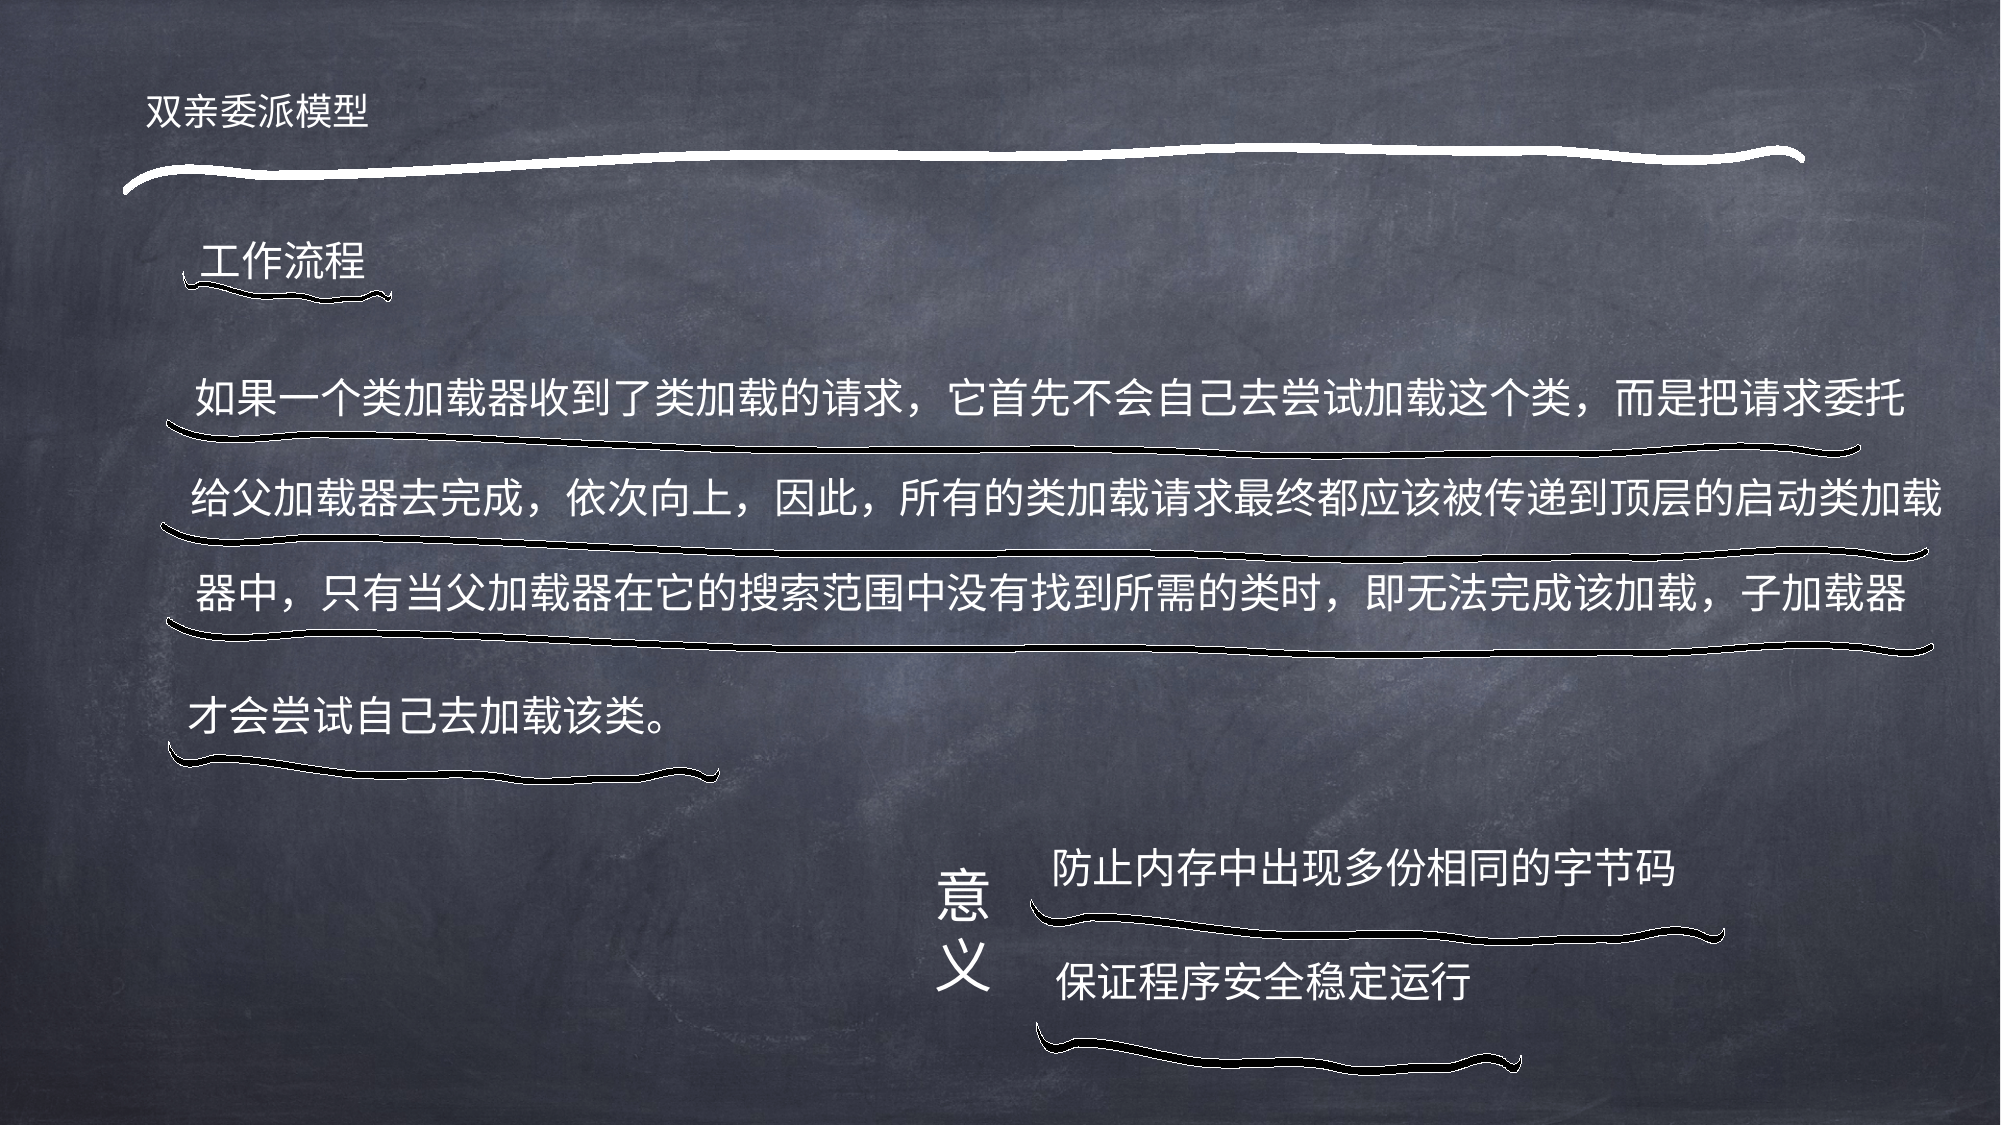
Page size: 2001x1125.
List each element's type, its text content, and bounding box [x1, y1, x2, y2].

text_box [167, 681, 740, 788]
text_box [1030, 834, 1750, 949]
text_box 意 义 [919, 851, 1008, 1007]
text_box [1036, 947, 1540, 1079]
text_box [165, 559, 1998, 661]
text_box [123, 143, 1805, 195]
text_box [165, 364, 1922, 462]
text_box 双亲委派模型 [130, 80, 386, 140]
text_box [182, 227, 400, 306]
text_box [160, 464, 1993, 586]
picture [0, 0, 2001, 1125]
